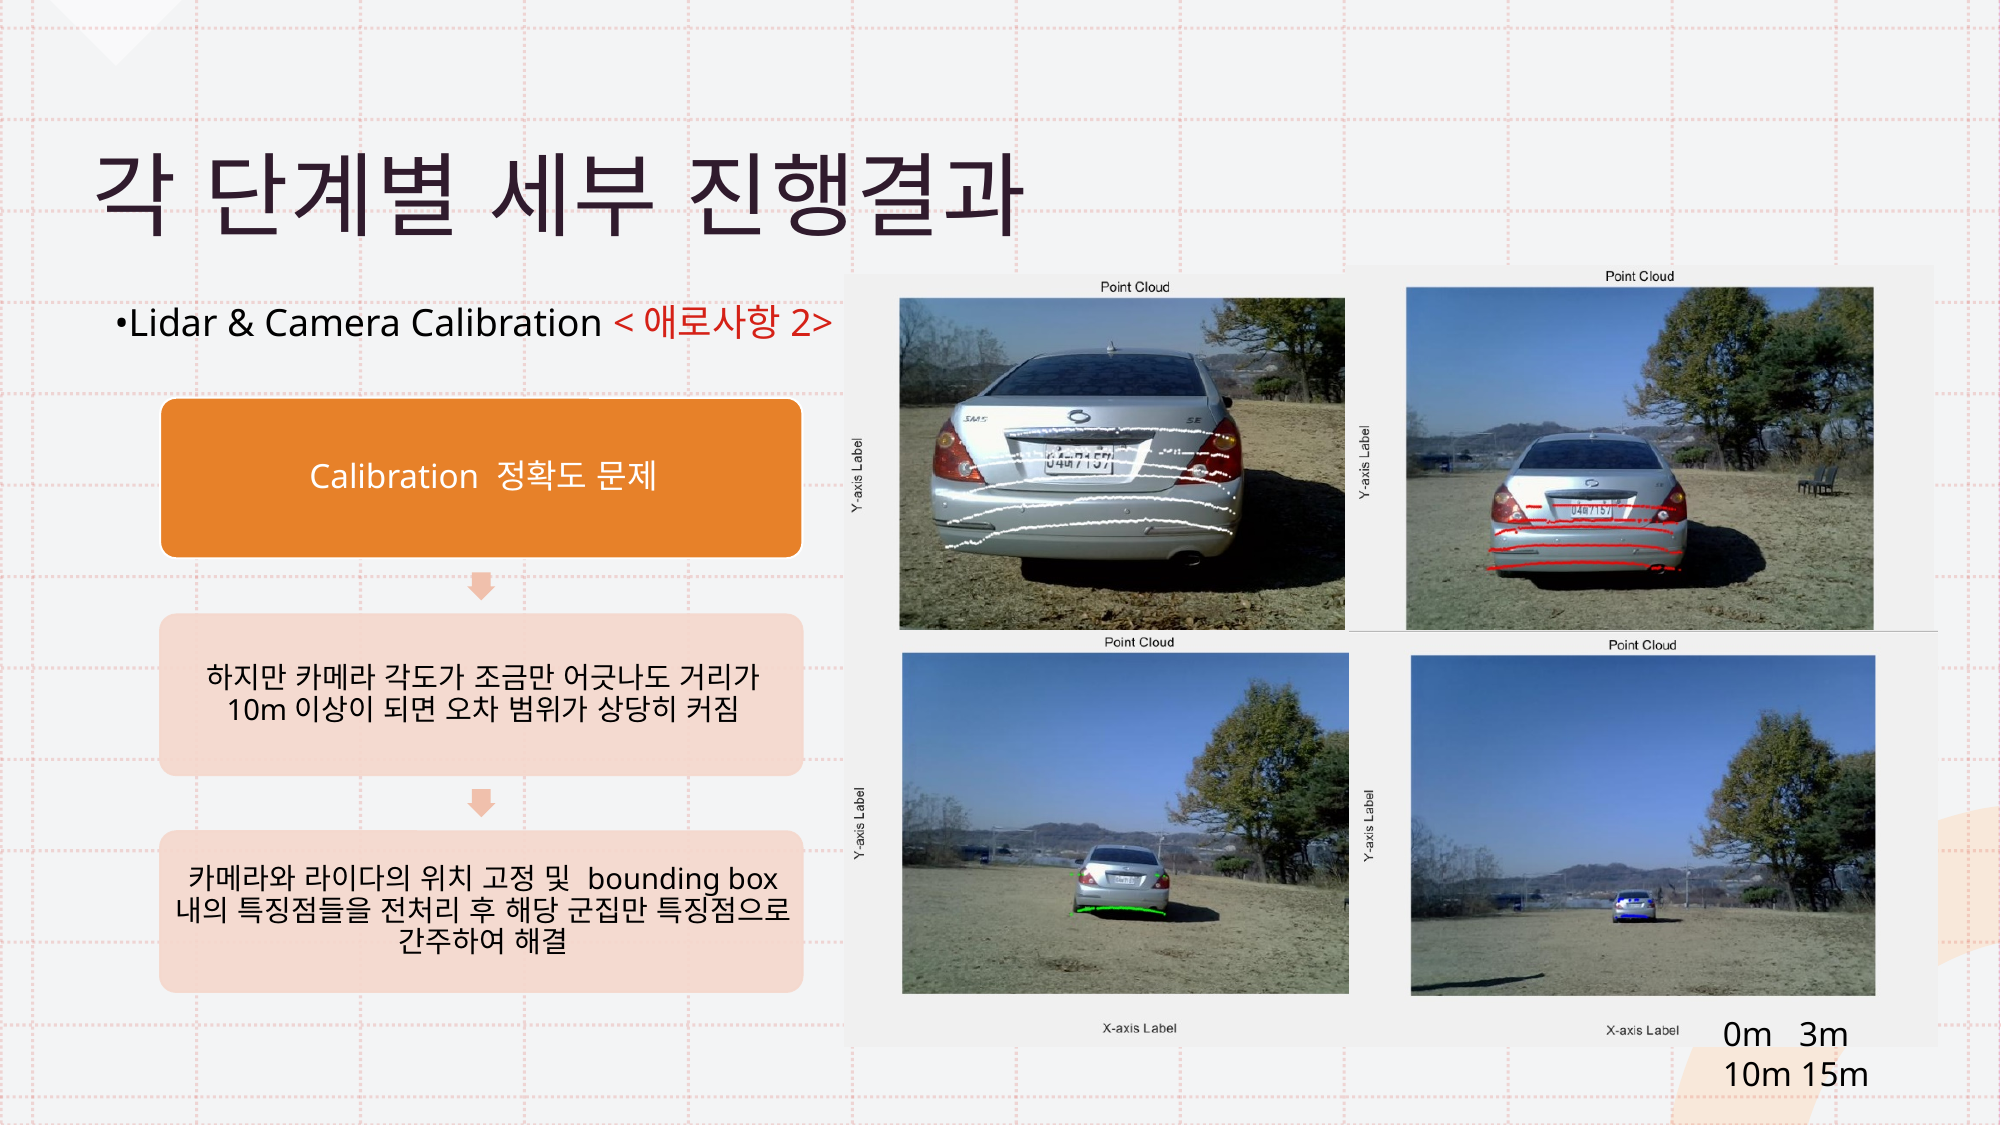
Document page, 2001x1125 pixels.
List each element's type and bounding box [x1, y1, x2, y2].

text_box [0, 0, 2000, 1125]
text_box [159, 375, 803, 1015]
picture [844, 265, 1938, 1047]
